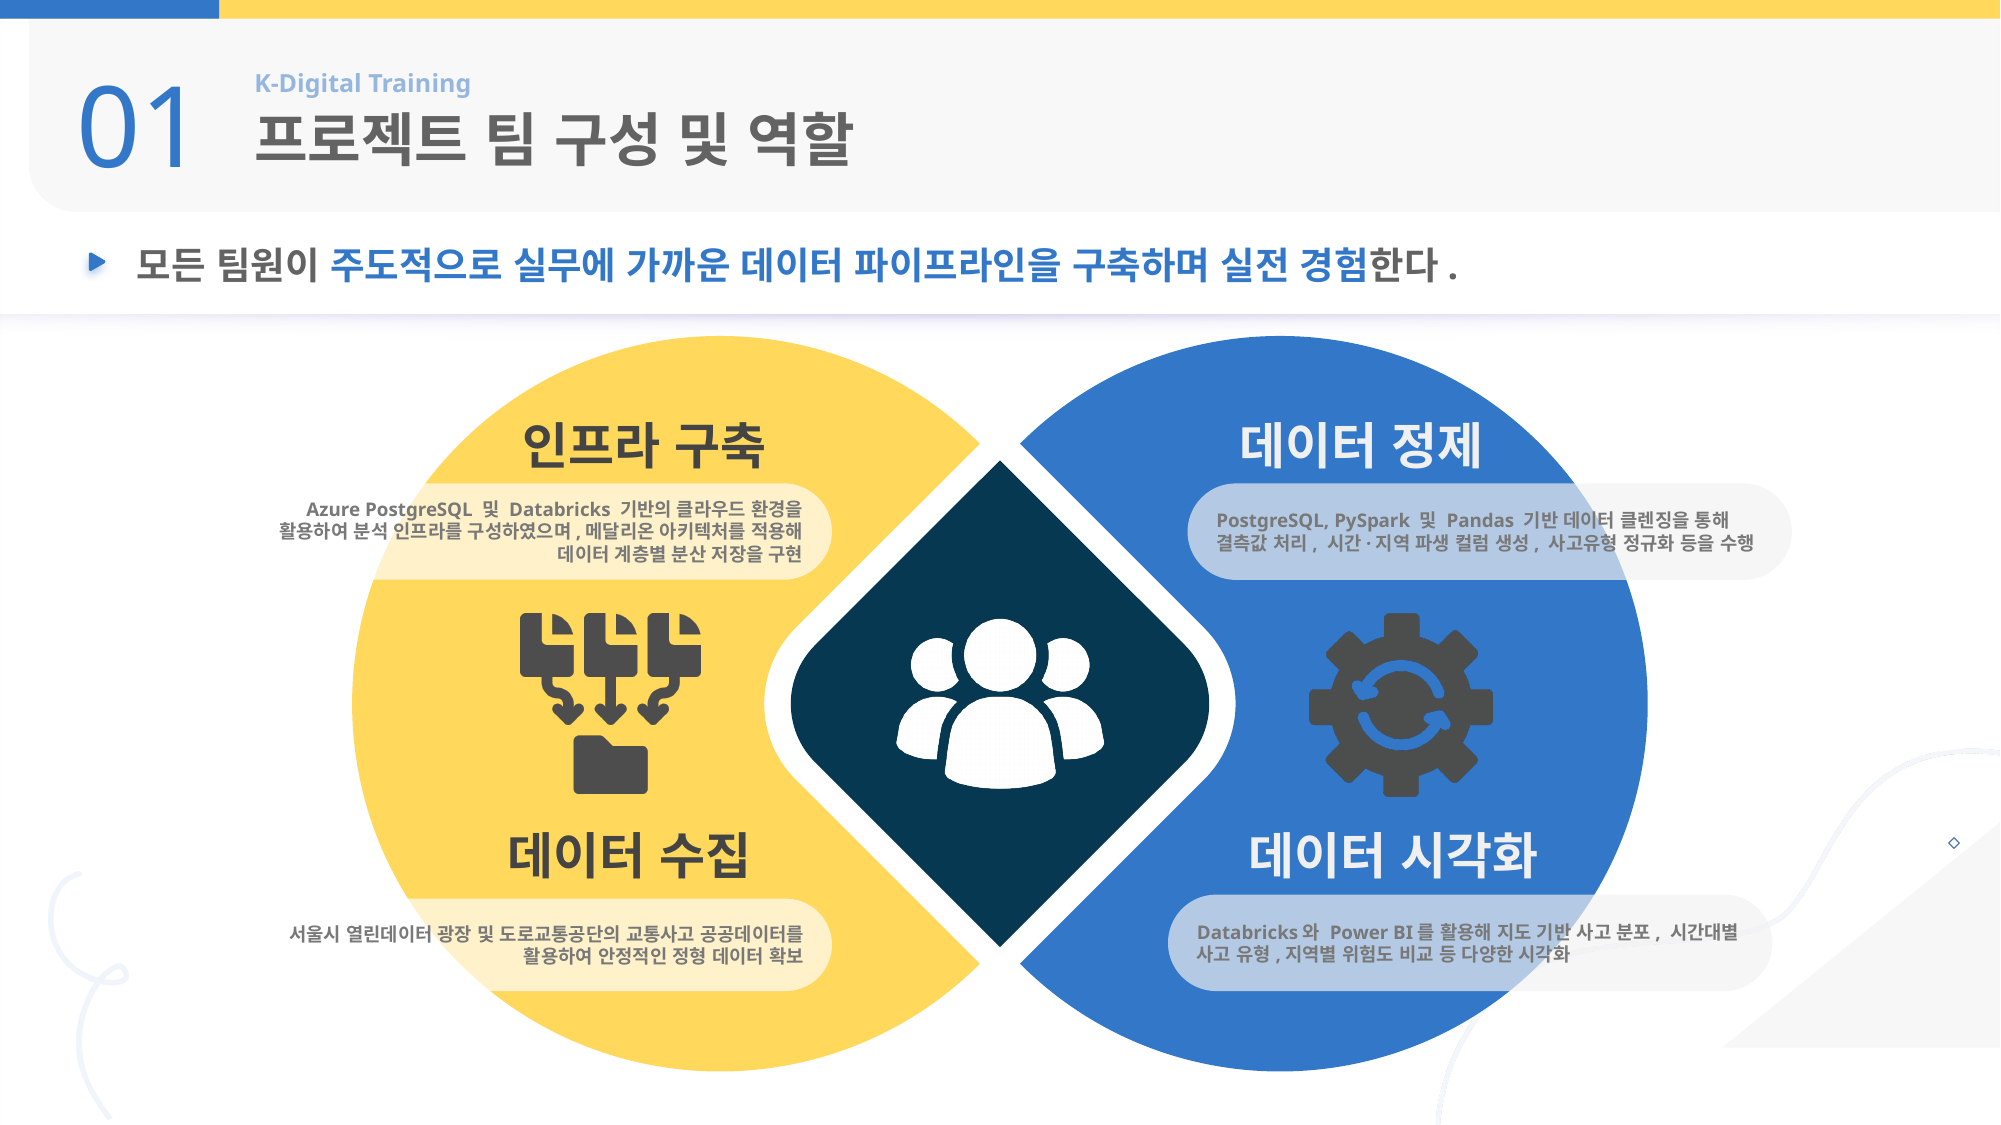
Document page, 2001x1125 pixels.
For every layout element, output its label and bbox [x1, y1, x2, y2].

text_box [88, 234, 1816, 296]
text_box [61, 54, 1038, 191]
picture [0, 0, 2000, 1125]
